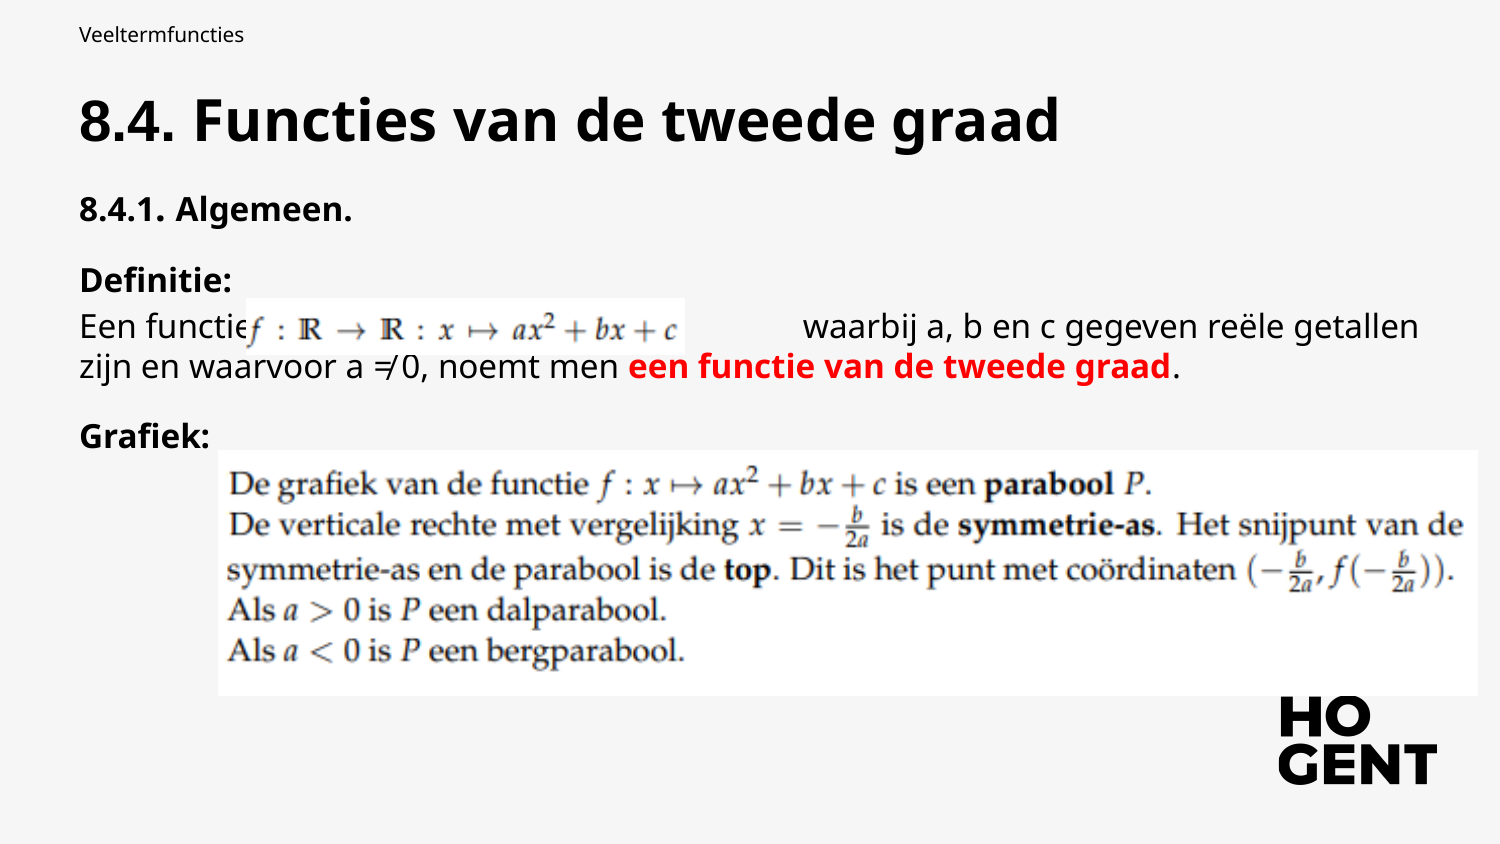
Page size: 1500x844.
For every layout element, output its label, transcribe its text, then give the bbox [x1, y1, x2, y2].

picture [218, 450, 1478, 696]
picture [245, 297, 685, 355]
text_box 8.4.1. Algemeen. Definitie: Een functie waarbij a, b en c gegeven reële getallen zijn en waarvoor a ≠ 0, noemt men een functie van de tweede graad. Grafiek: [64, 176, 1479, 792]
text_box 8.4. Functies van de tweede graad [64, 75, 1456, 176]
list Veeltermfuncties [64, 13, 740, 67]
